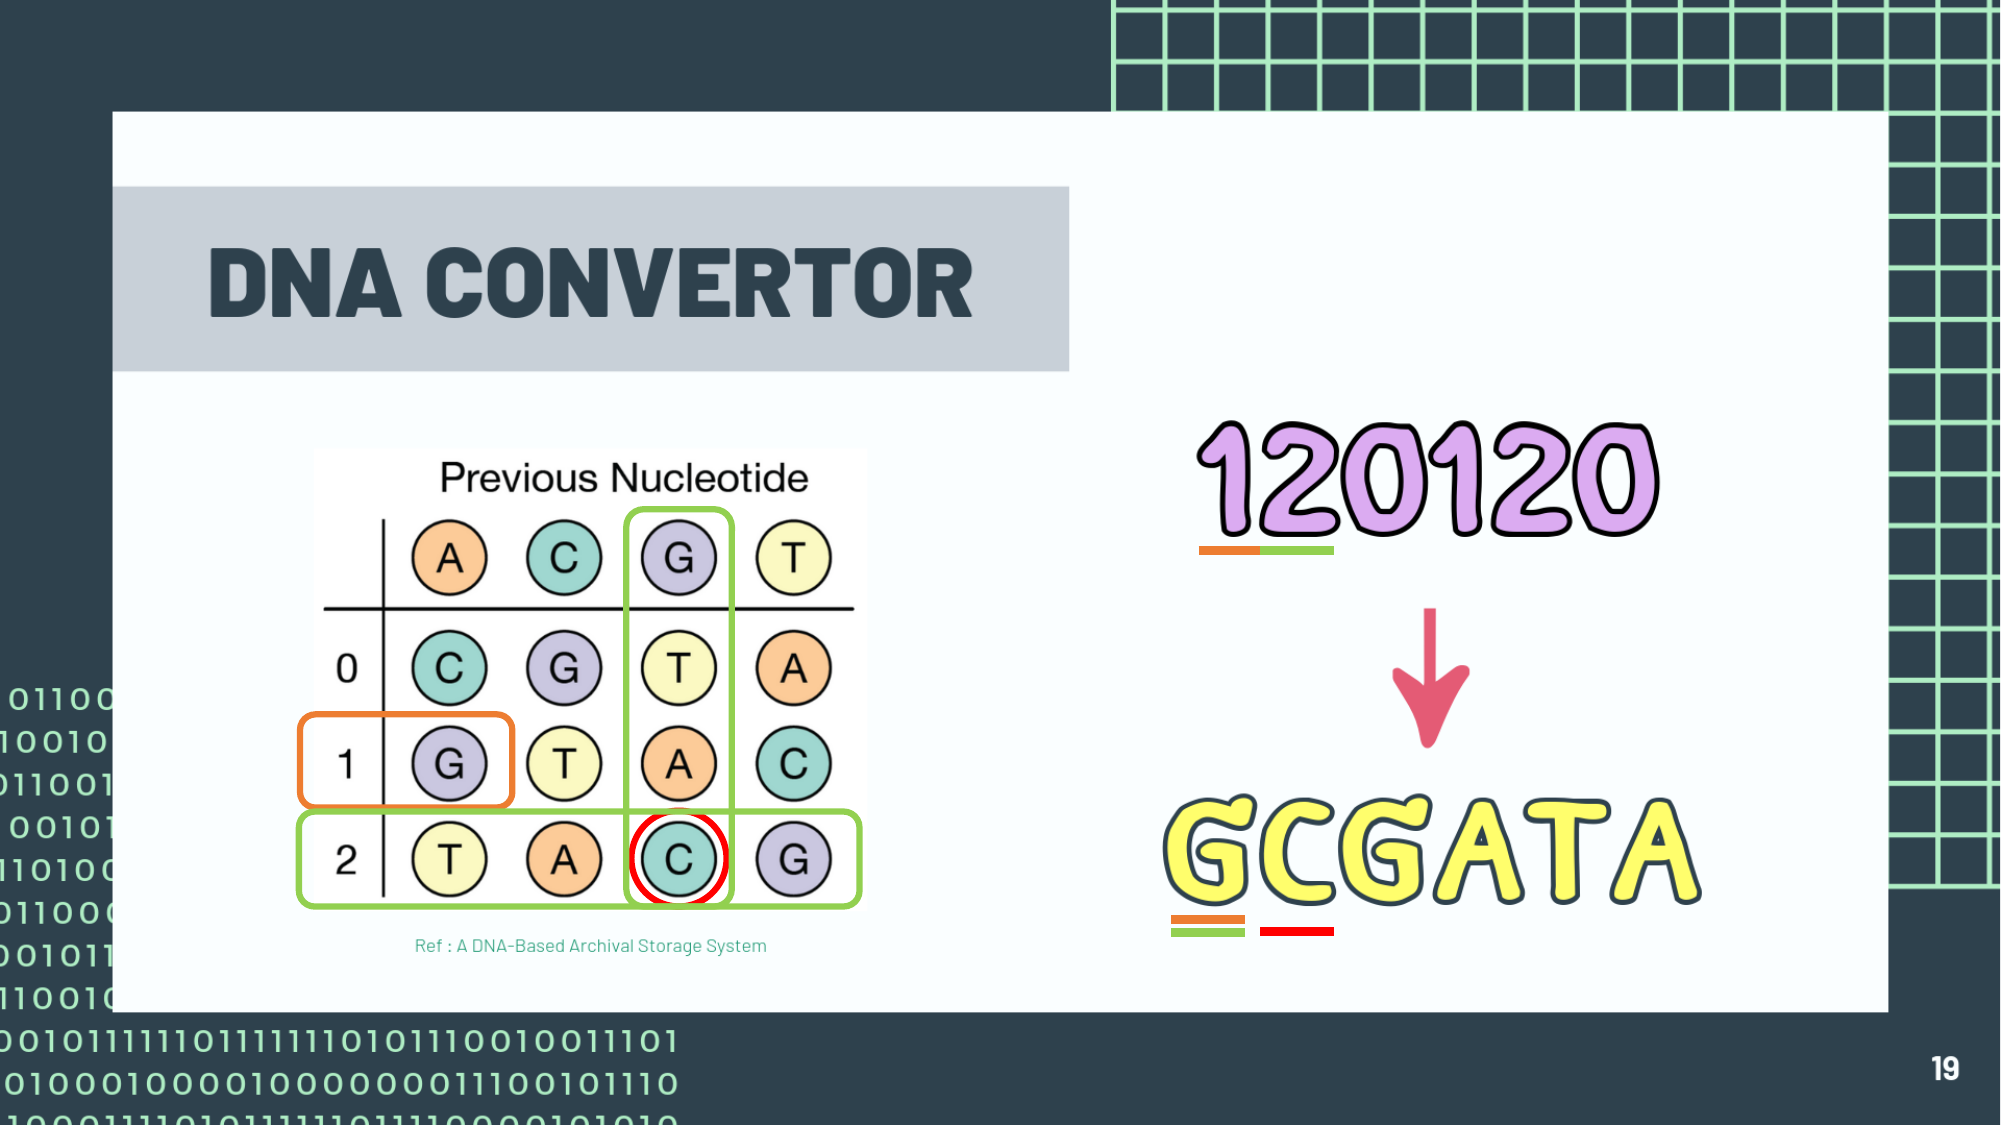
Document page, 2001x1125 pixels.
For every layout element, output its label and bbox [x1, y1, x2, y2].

text_box [298, 713, 514, 809]
text_box [719, 810, 861, 908]
text_box [297, 810, 639, 908]
text_box [625, 508, 733, 908]
picture [0, 0, 2001, 1125]
